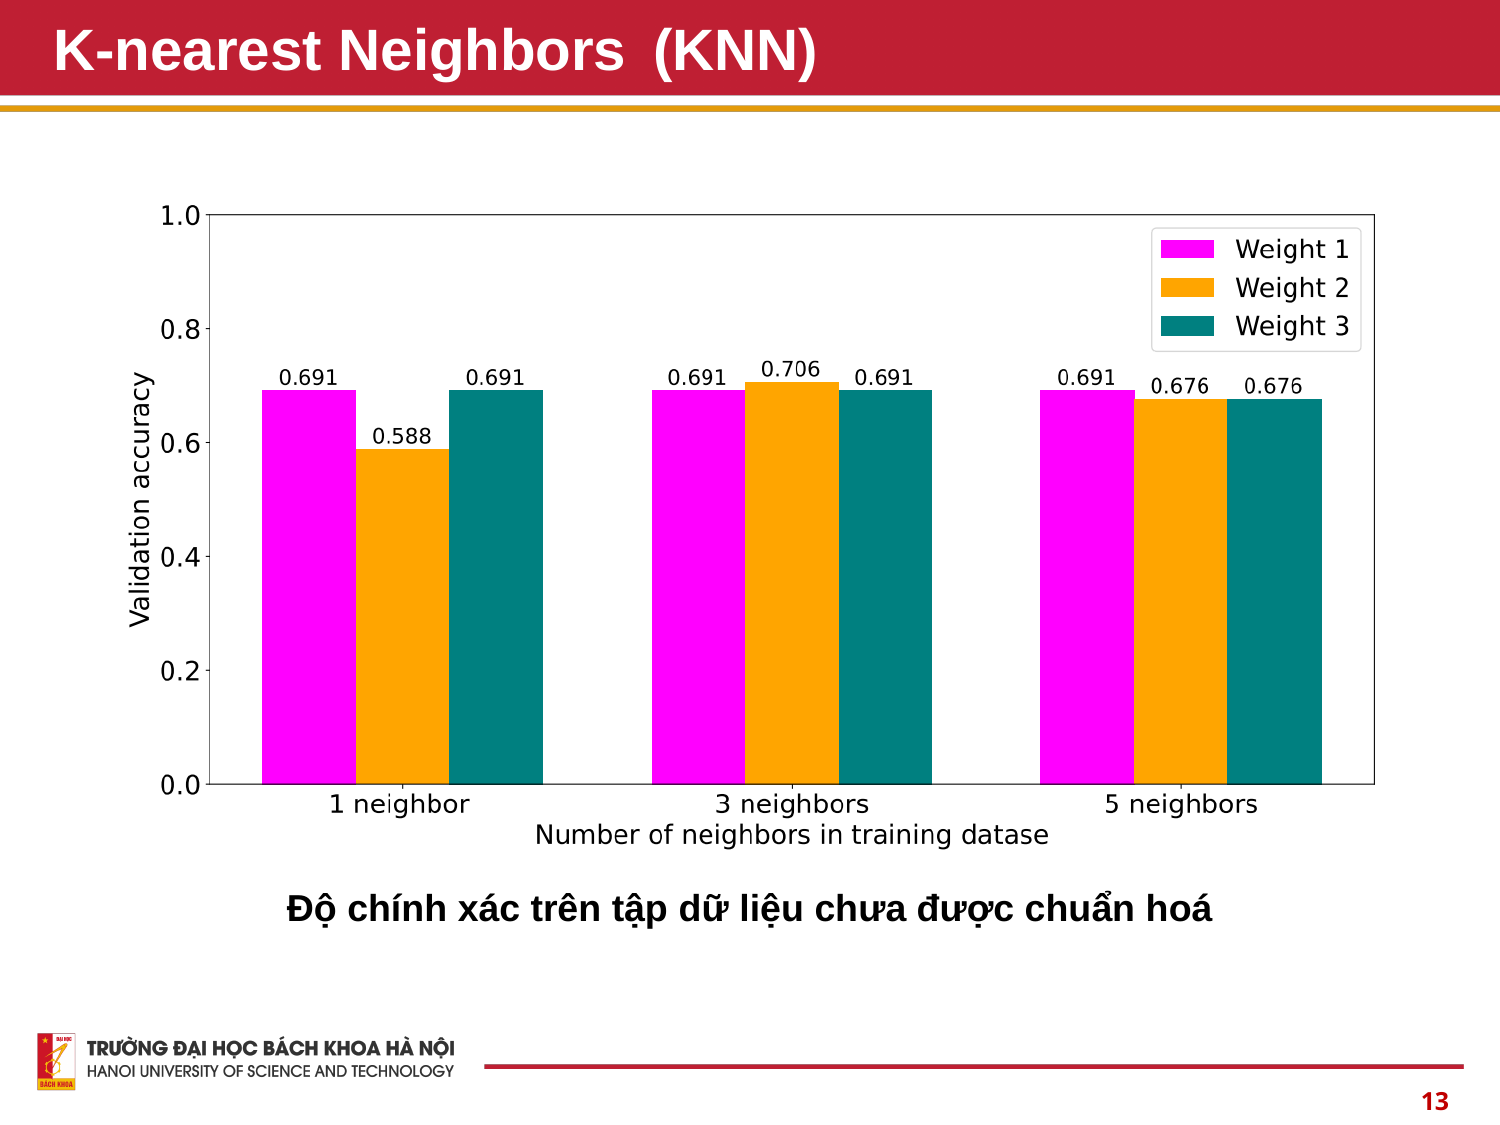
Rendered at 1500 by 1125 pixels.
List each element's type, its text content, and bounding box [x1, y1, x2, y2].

text_box Độ chính xác trên tập dữ liệu chưa được chuẩn hoá [131, 876, 1369, 936]
title K-nearest Neighbors (KNN) [38, 12, 1462, 87]
picture [0, 0, 1500, 1125]
slide_number 13 [1126, 1078, 1464, 1125]
text_box [76, 143, 1429, 812]
